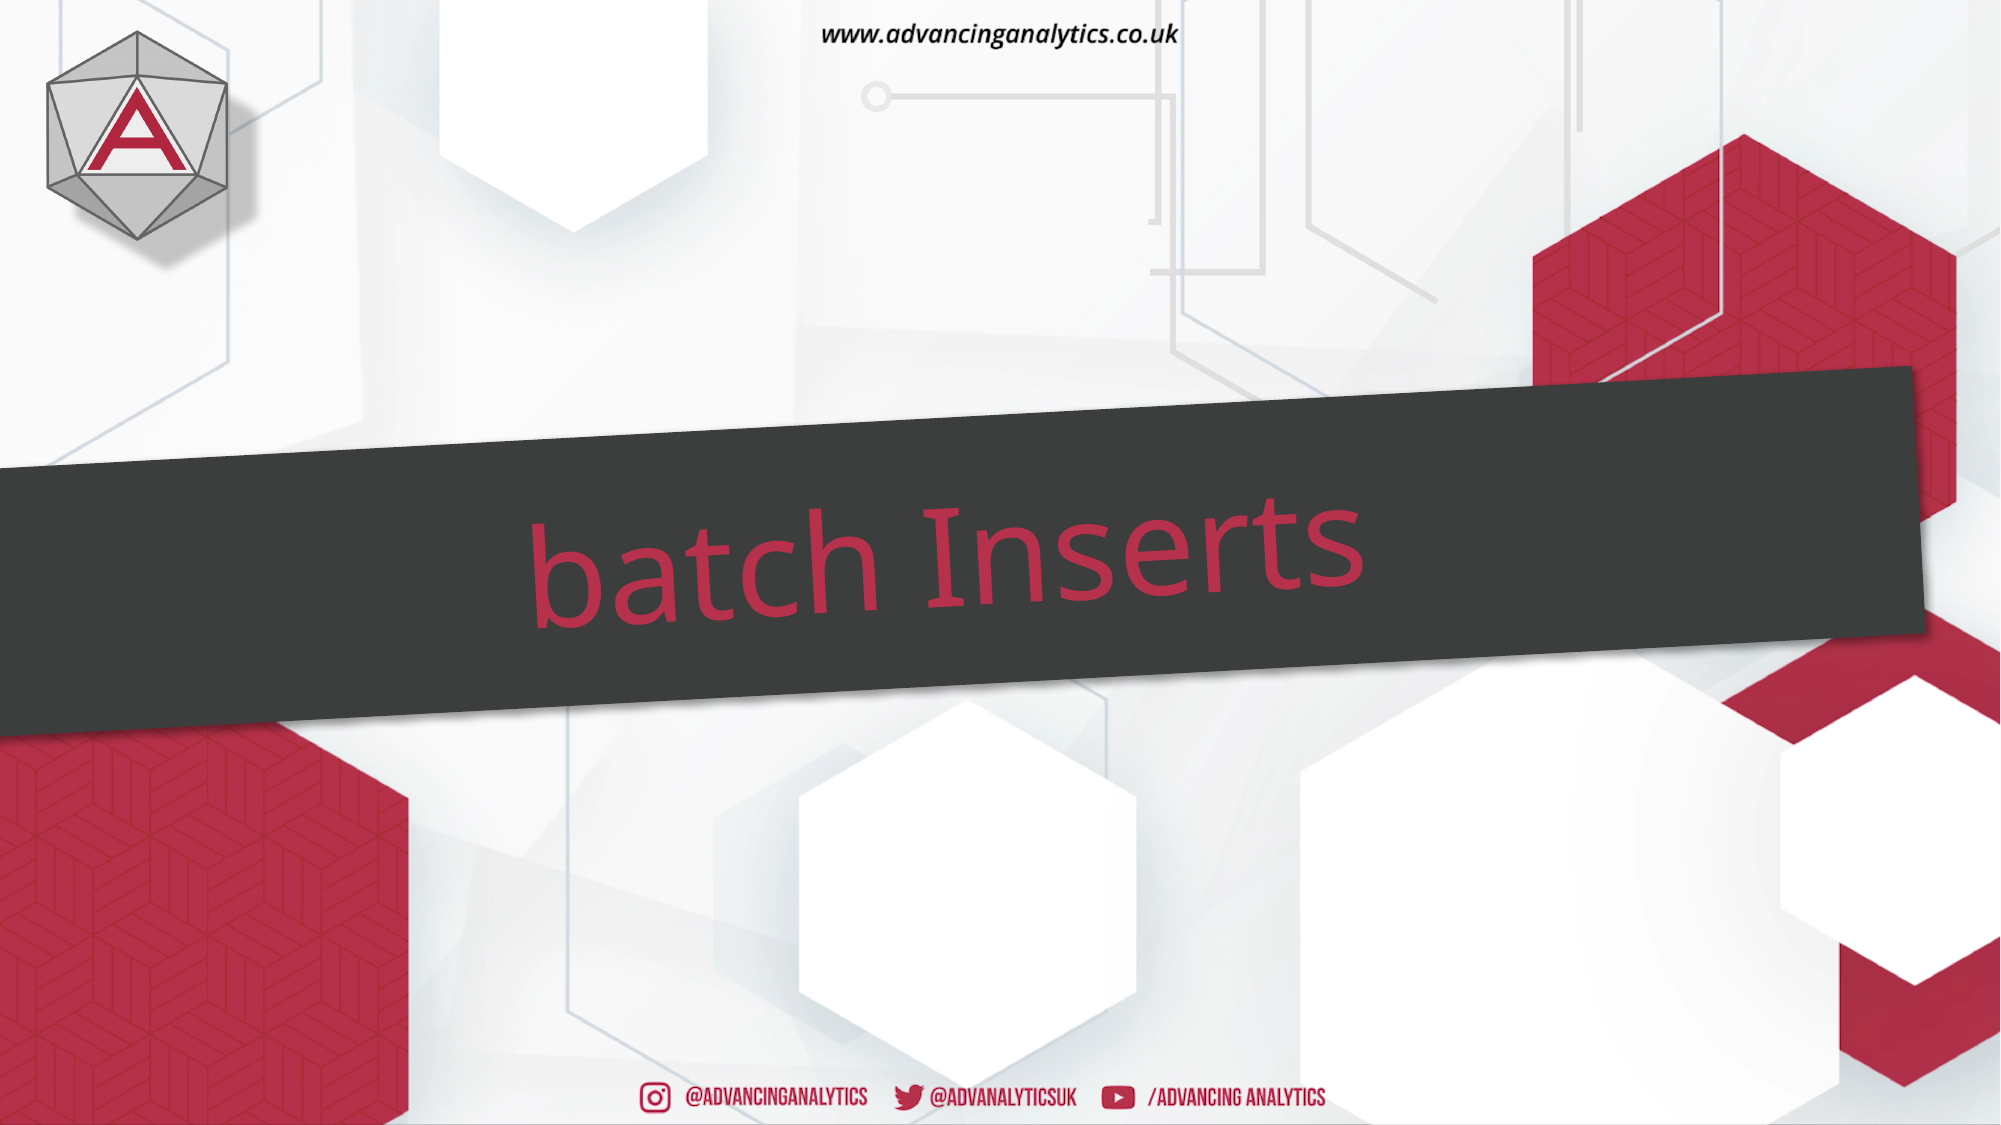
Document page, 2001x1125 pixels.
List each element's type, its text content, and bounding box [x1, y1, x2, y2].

picture [0, 0, 2001, 1125]
title batch Inserts [48, 395, 1842, 709]
